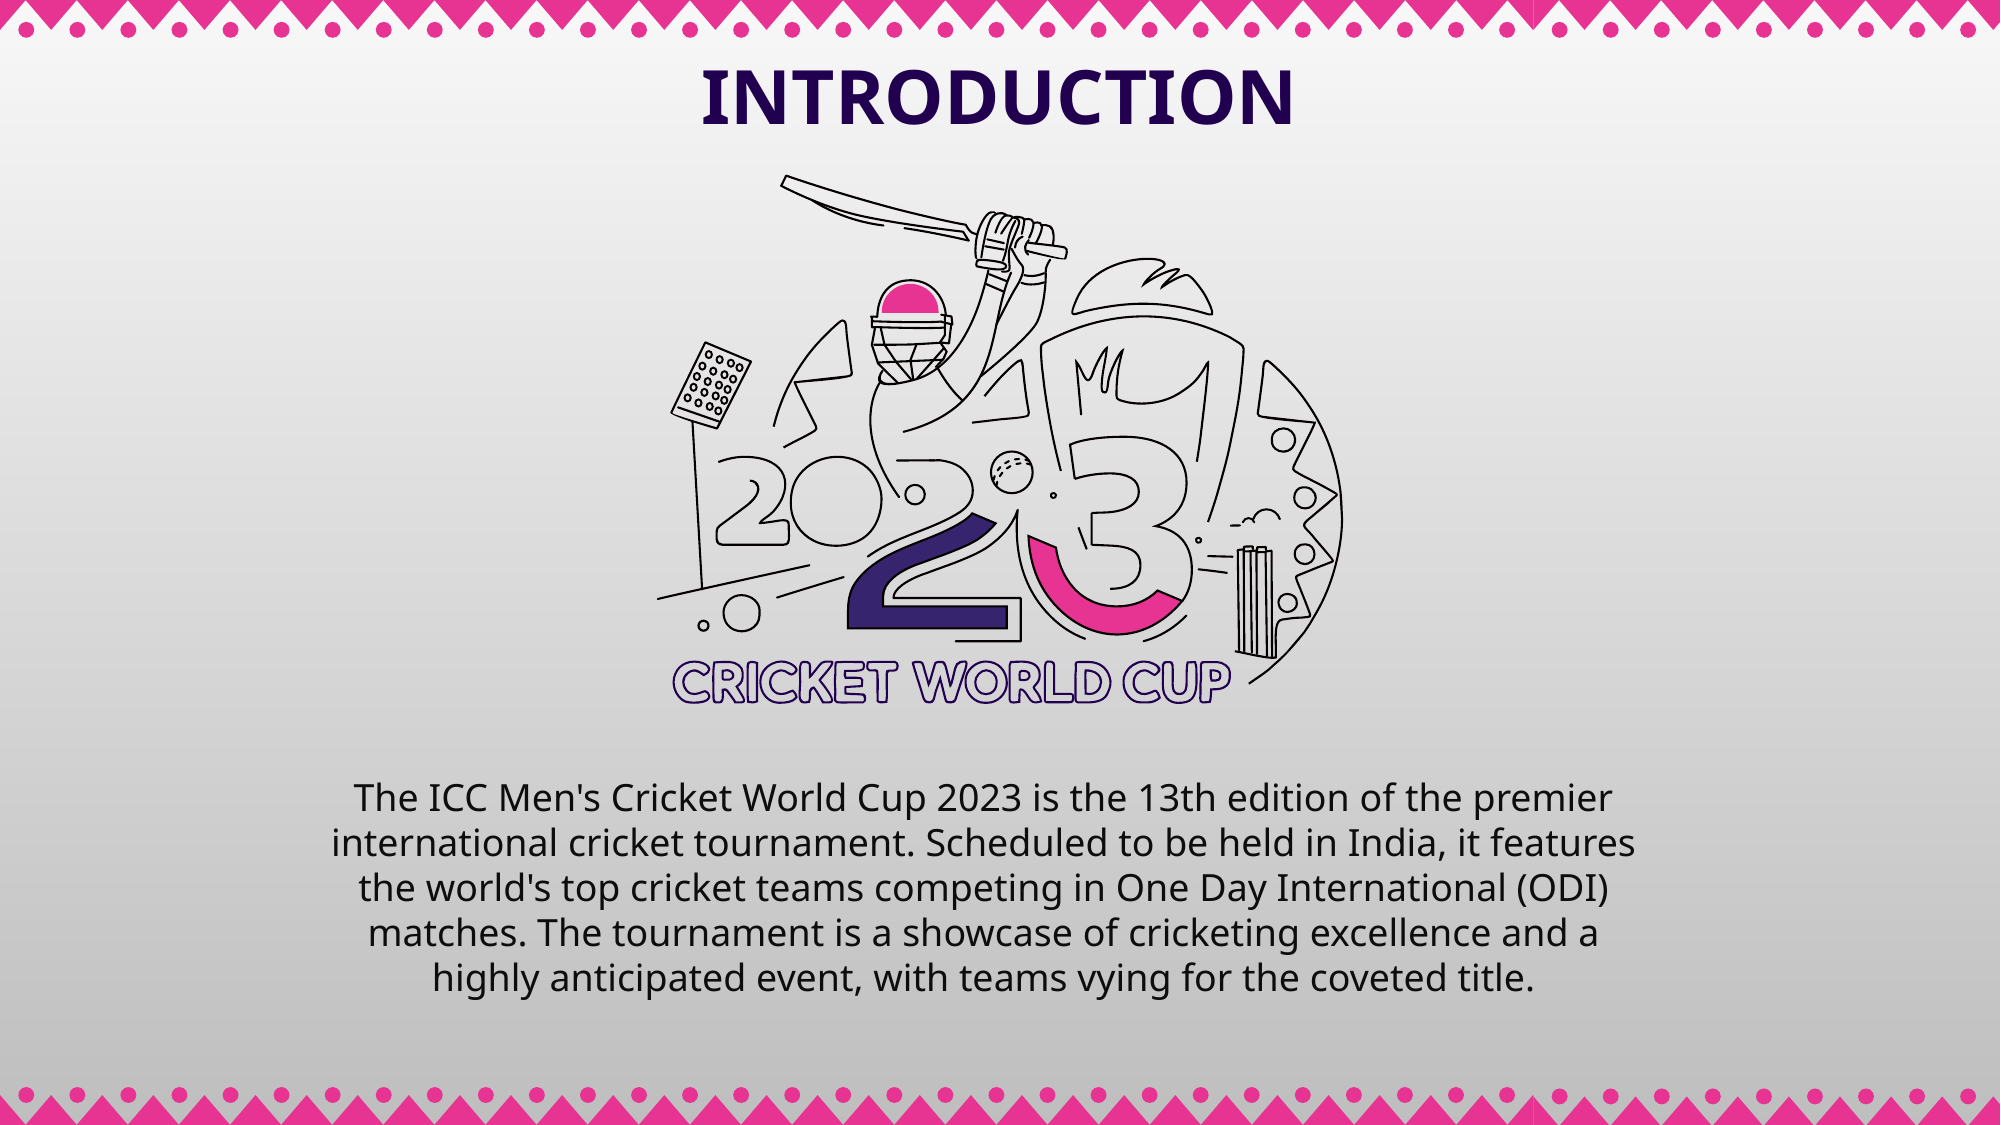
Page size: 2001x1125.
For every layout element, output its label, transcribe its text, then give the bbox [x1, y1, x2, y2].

list Introduction [100, 58, 1899, 130]
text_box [672, 660, 1232, 705]
text_box The ICC Men's Cricket World Cup 2023 is the 13th edition of the premier international cricket tournament. Scheduled to be held in India, it features the world's top cricket teams competing in One Day International (ODI) matches. The tournament is a showcase of cricketing excellence and a highly anticipated event, with teams vying for the coveted title. [294, 767, 1674, 1007]
text_box [1197, 568, 1228, 574]
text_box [1234, 359, 1344, 685]
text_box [715, 435, 1194, 643]
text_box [1069, 257, 1245, 550]
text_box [1236, 545, 1274, 659]
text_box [779, 174, 1069, 435]
text_box [697, 619, 710, 632]
text_box [772, 405, 779, 427]
text_box [656, 591, 698, 601]
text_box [670, 341, 753, 591]
